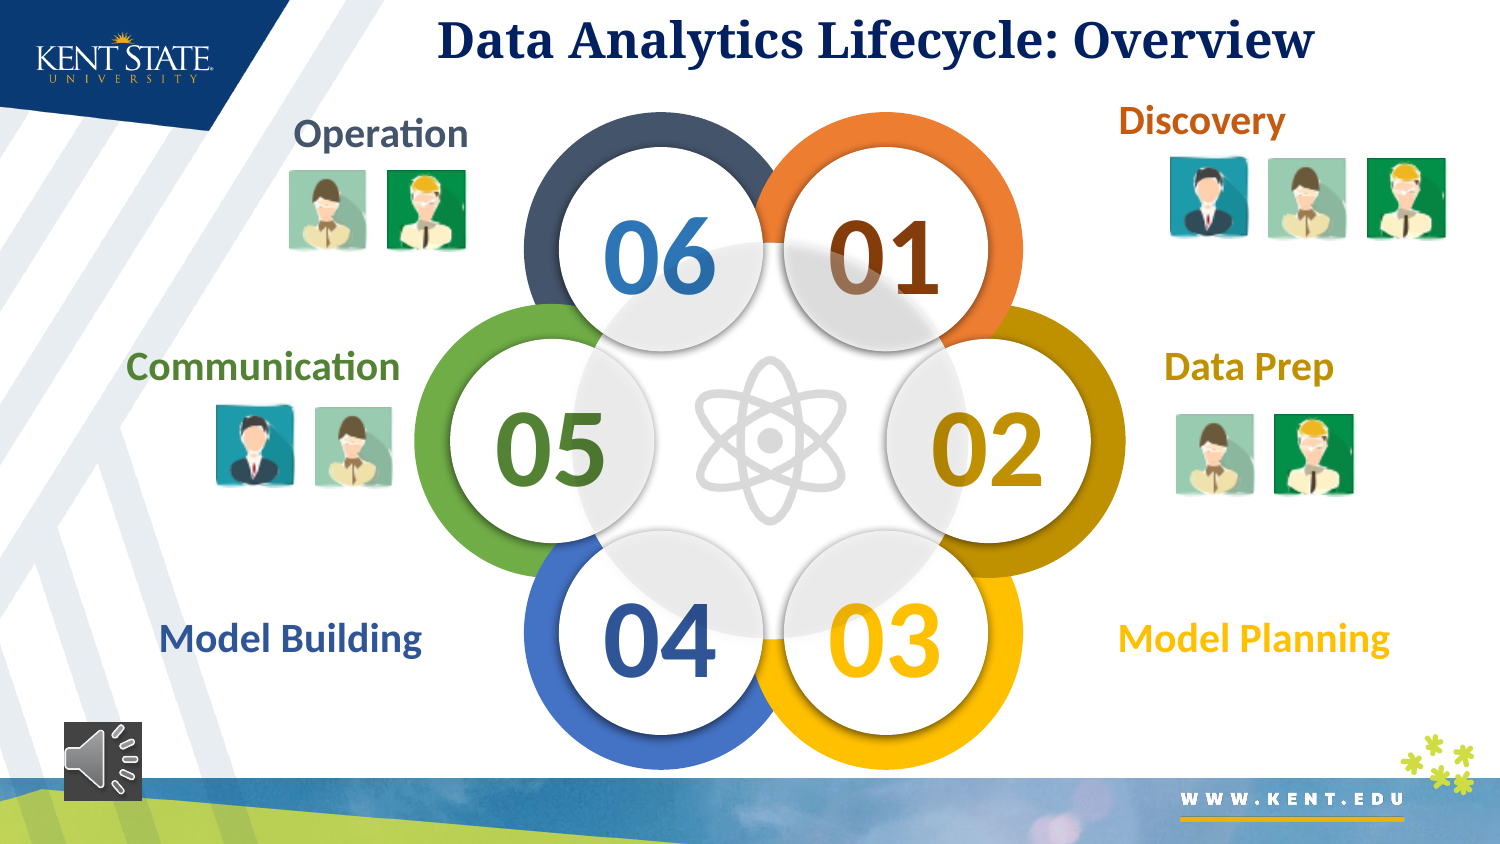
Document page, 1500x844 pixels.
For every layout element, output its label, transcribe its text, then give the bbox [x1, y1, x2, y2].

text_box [216, 402, 395, 489]
text_box Discovery [1118, 85, 1480, 150]
text_box Model Building [60, 602, 414, 668]
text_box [1170, 154, 1449, 241]
picture [0, 0, 1500, 844]
text_box Data Prep [1164, 331, 1480, 397]
text_box Communication [85, 331, 402, 397]
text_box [414, 112, 1126, 770]
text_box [1176, 414, 1357, 497]
text_box Model Planning [1126, 602, 1479, 668]
title Data Analytics Lifecycle: Overview [422, 0, 1500, 90]
text_box Operation [146, 98, 470, 164]
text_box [289, 170, 469, 252]
